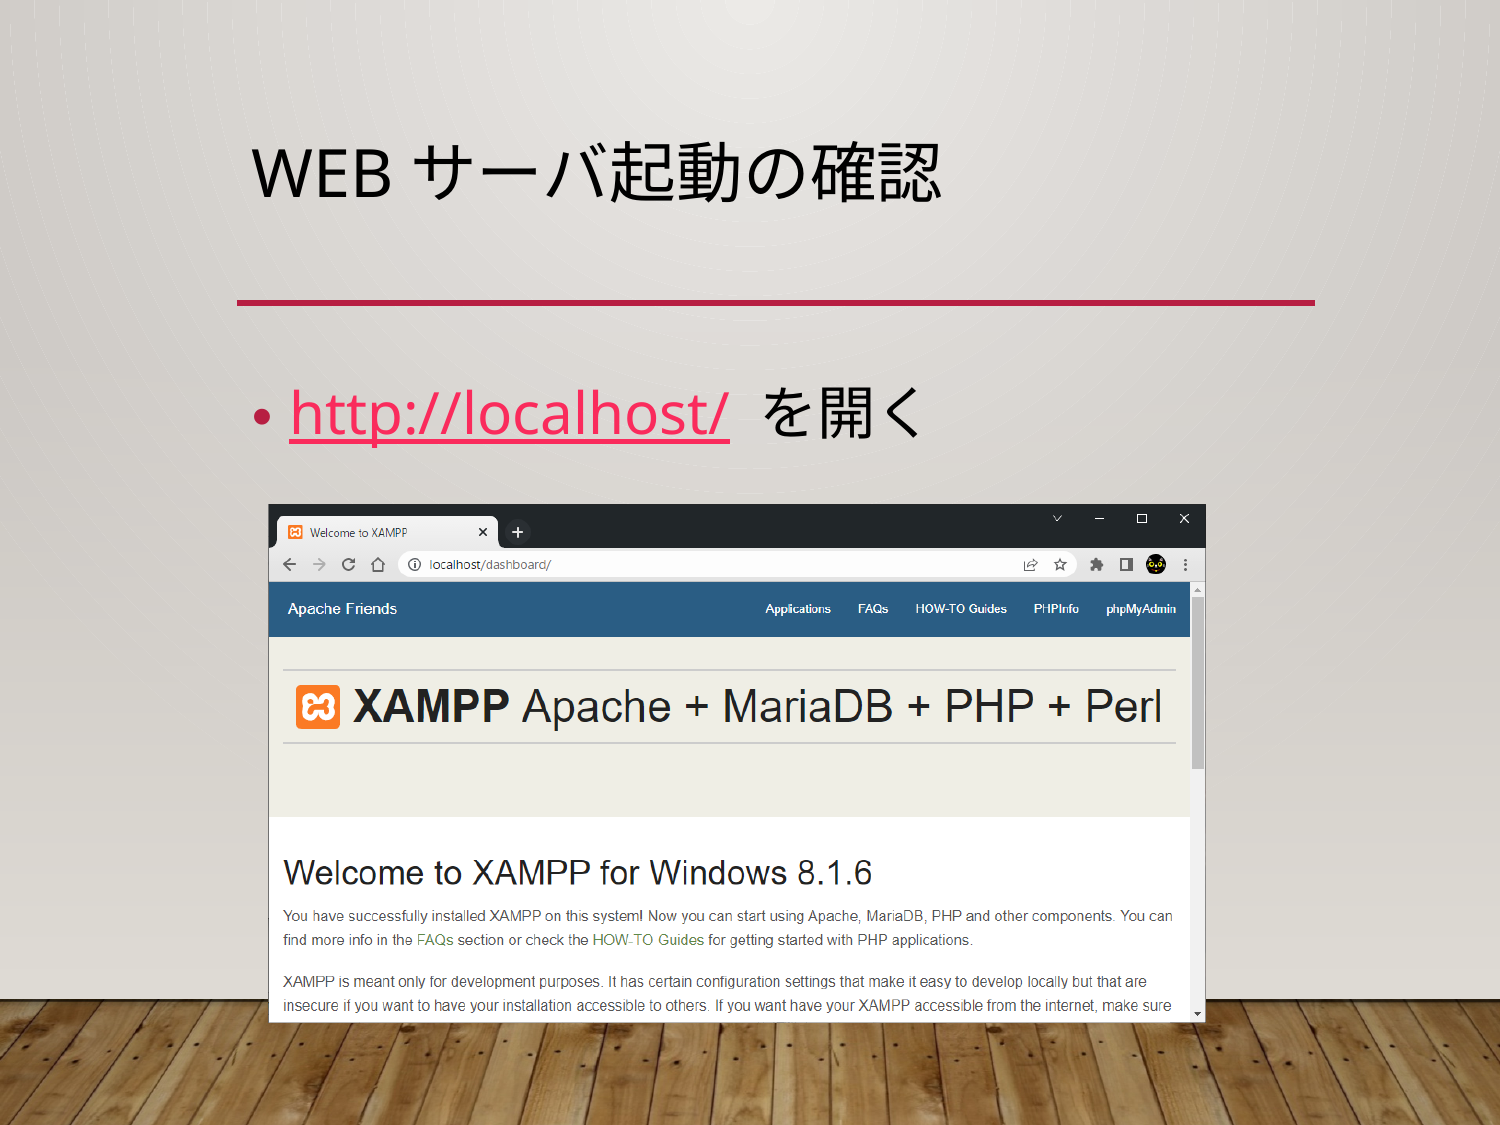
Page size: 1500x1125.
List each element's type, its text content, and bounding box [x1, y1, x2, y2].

picture [0, 503, 1500, 1125]
list http://localhost/ を開く [236, 353, 1315, 920]
title Webサーバ起動の確認 [236, 131, 1315, 305]
